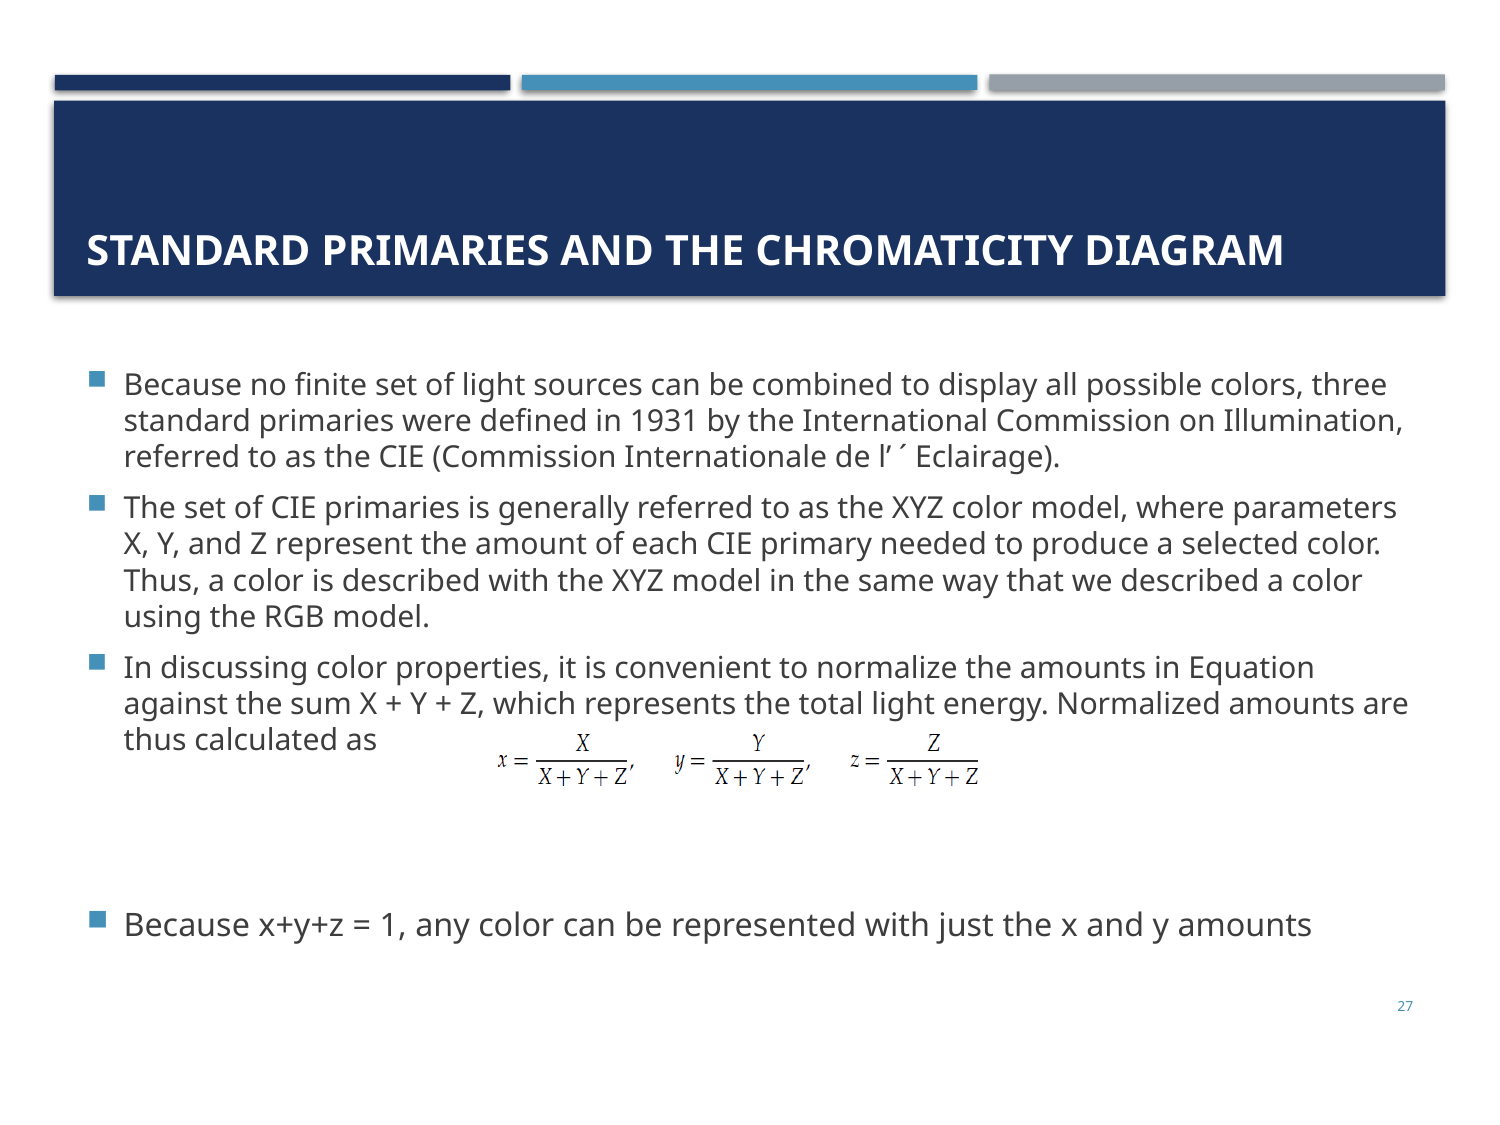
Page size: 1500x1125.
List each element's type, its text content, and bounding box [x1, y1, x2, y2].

picture [491, 729, 989, 797]
list Because no finite set of light sources can be combined to display all possible colors, three standard primaries were defined in 1931 by the International Commission on Illumination, referred to as the CIE (Commission Internationale de l’ ´ Eclairage). The set of CIE primaries is generally referred to as the XYZ color model, where parameters X, Y, and Z represent the amount of each CIE primary needed to produce a selected color. Thus, a color is described with the XYZ model in the same way that we described a color using the RGB model. In discussing color properties, it is convenient to normalize the amounts in Equation against the sum X + Y + Z, which represents the total light energy. Normalized amounts are thus calculated as Because x+y+z = 1, any color can be represented with just the x and y amounts [71, 357, 1429, 962]
slide_number 27 [1298, 977, 1429, 1037]
title Standard Primaries and the Chromaticity Diagram [71, 115, 1429, 282]
